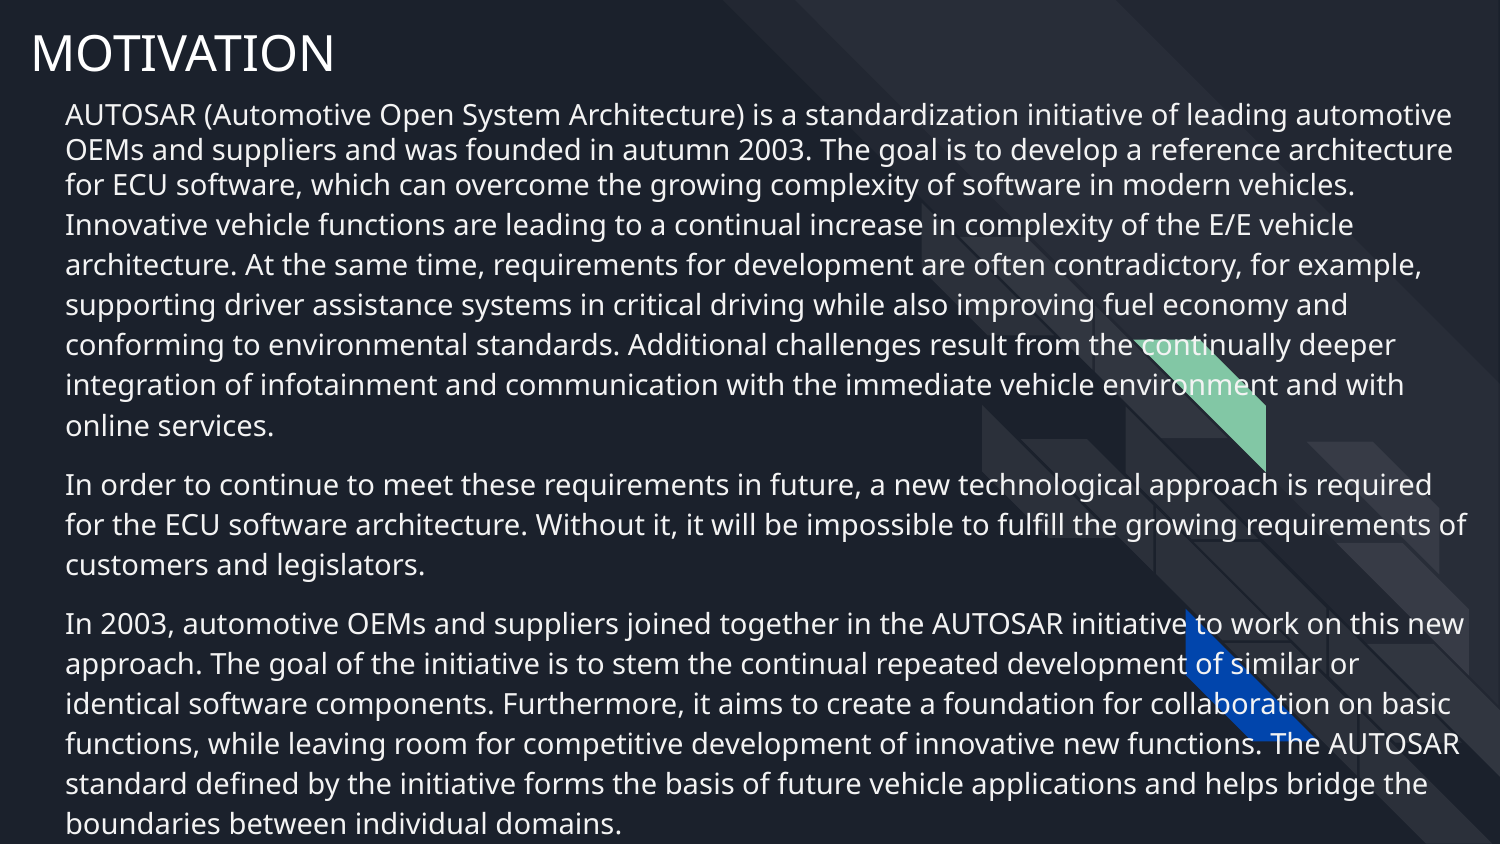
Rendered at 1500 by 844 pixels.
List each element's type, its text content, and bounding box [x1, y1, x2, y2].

title MOTIVATION [15, 0, 768, 119]
text_box AUTOSAR (Automotive Open System Architecture) is a standardization initiative of leading automotive OEMs and suppliers and was founded in autumn 2003. The goal is to develop a reference architecture for ECU software, which can overcome the growing complexity of software in modern vehicles. Innovative vehicle functions are leading to a continual increase in complexity of the E/E vehicle architecture. At the same time, requirements for development are often contradictory, for example, supporting driver assistance systems in critical driving while also improving fuel economy and conforming to environmental standards. Additional challenges result from the continually deeper integration of infotainment and communication with the immediate vehicle environment and with online services. In order to continue to meet these requirements in future, a new technological approach is required for the ECU software architecture. Without it, it will be impossible to fulfill the growing requirements of customers and legislators. In 2003, automotive OEMs and suppliers joined together in the AUTOSAR initiative to work on this new approach. The goal of the initiative is to stem the continual repeated development of similar or identical software components. Furthermore, it aims to create a foundation for collaboration on basic functions, while leaving room for competitive development of innovative new functions. The AUTOSAR standard defined by the initiative forms the basis of future vehicle applications and helps bridge the boundaries between individual domains. [50, 81, 1485, 659]
